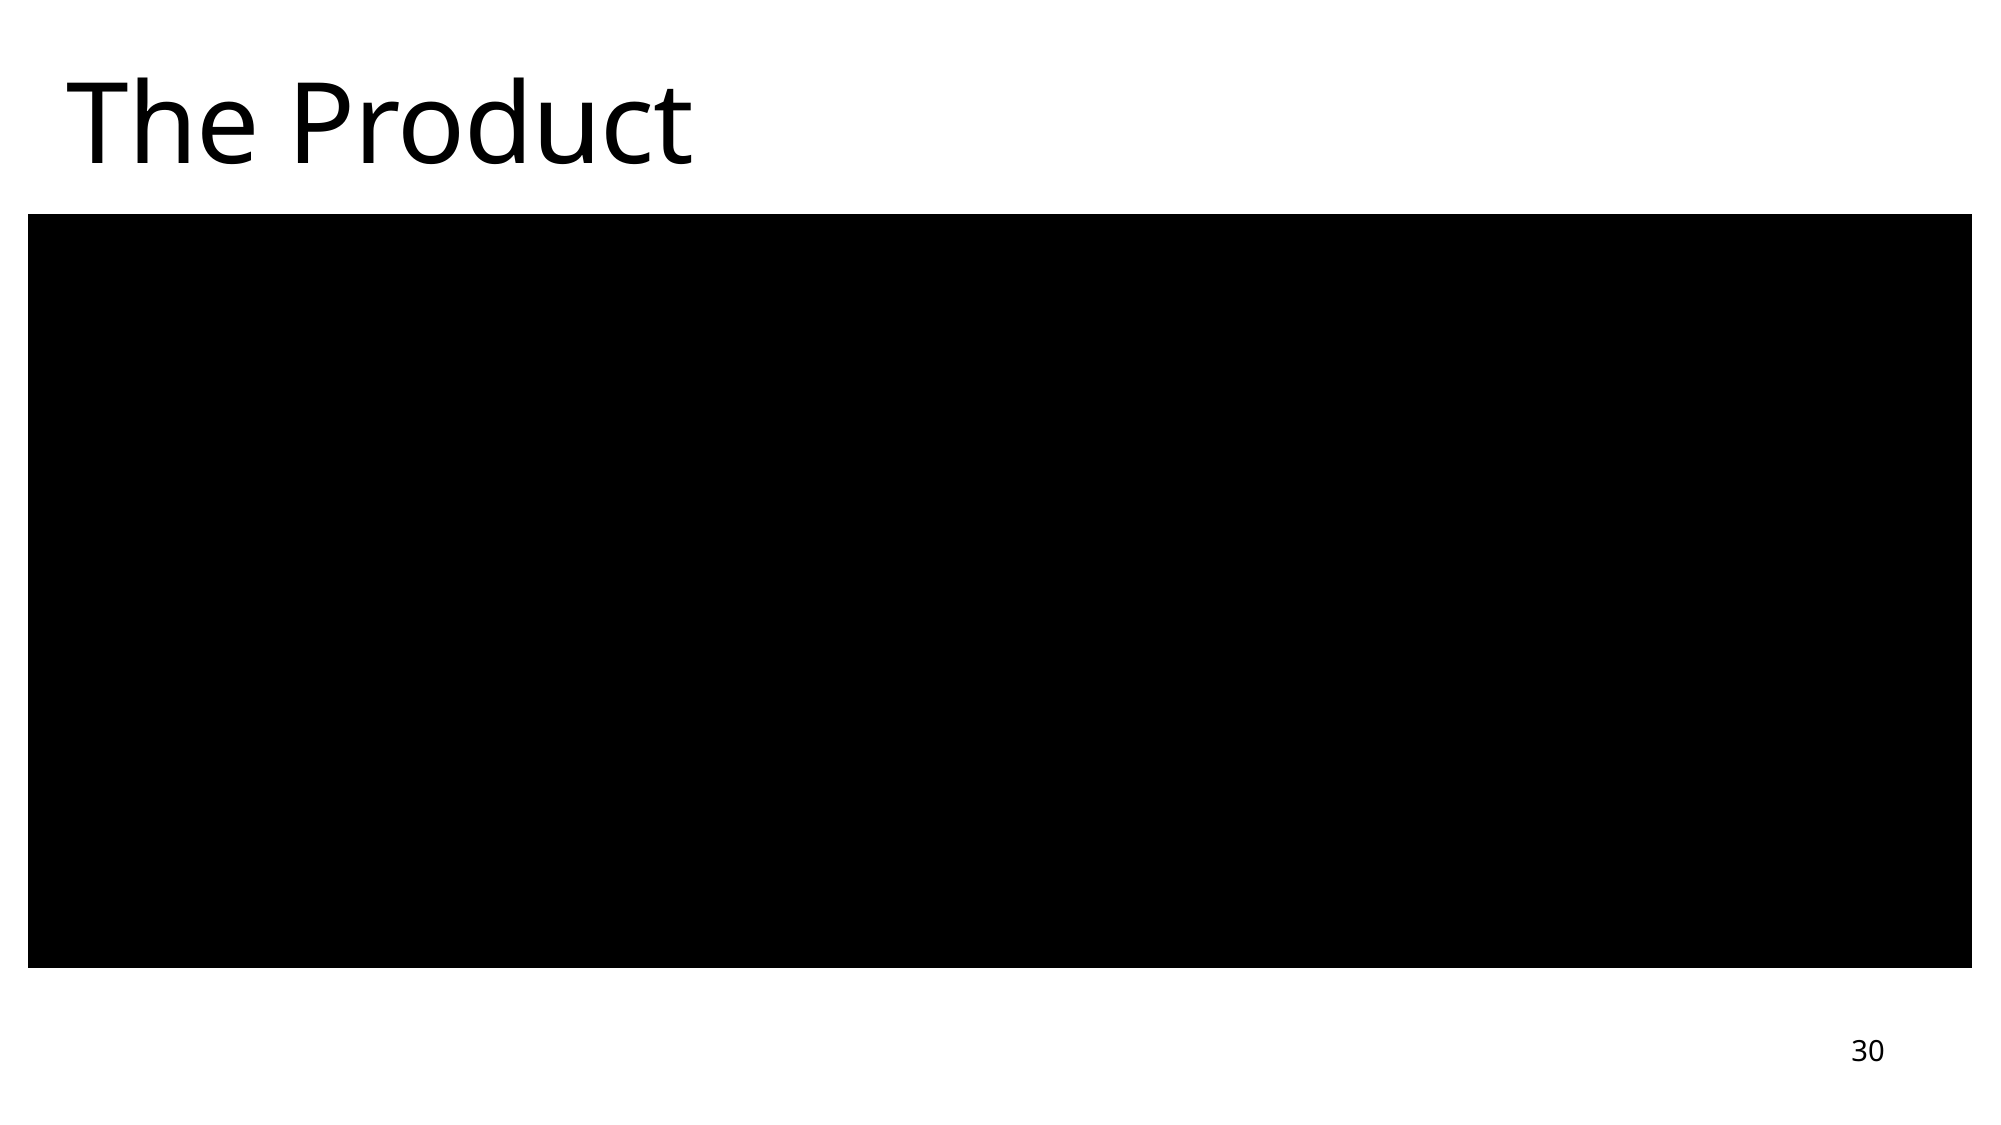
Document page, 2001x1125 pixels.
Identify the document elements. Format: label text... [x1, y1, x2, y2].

text_box [0, 0, 2000, 1125]
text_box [27, 213, 1973, 968]
text_box The Product [52, 59, 1394, 155]
slide_number 30 [1433, 1024, 1900, 1103]
